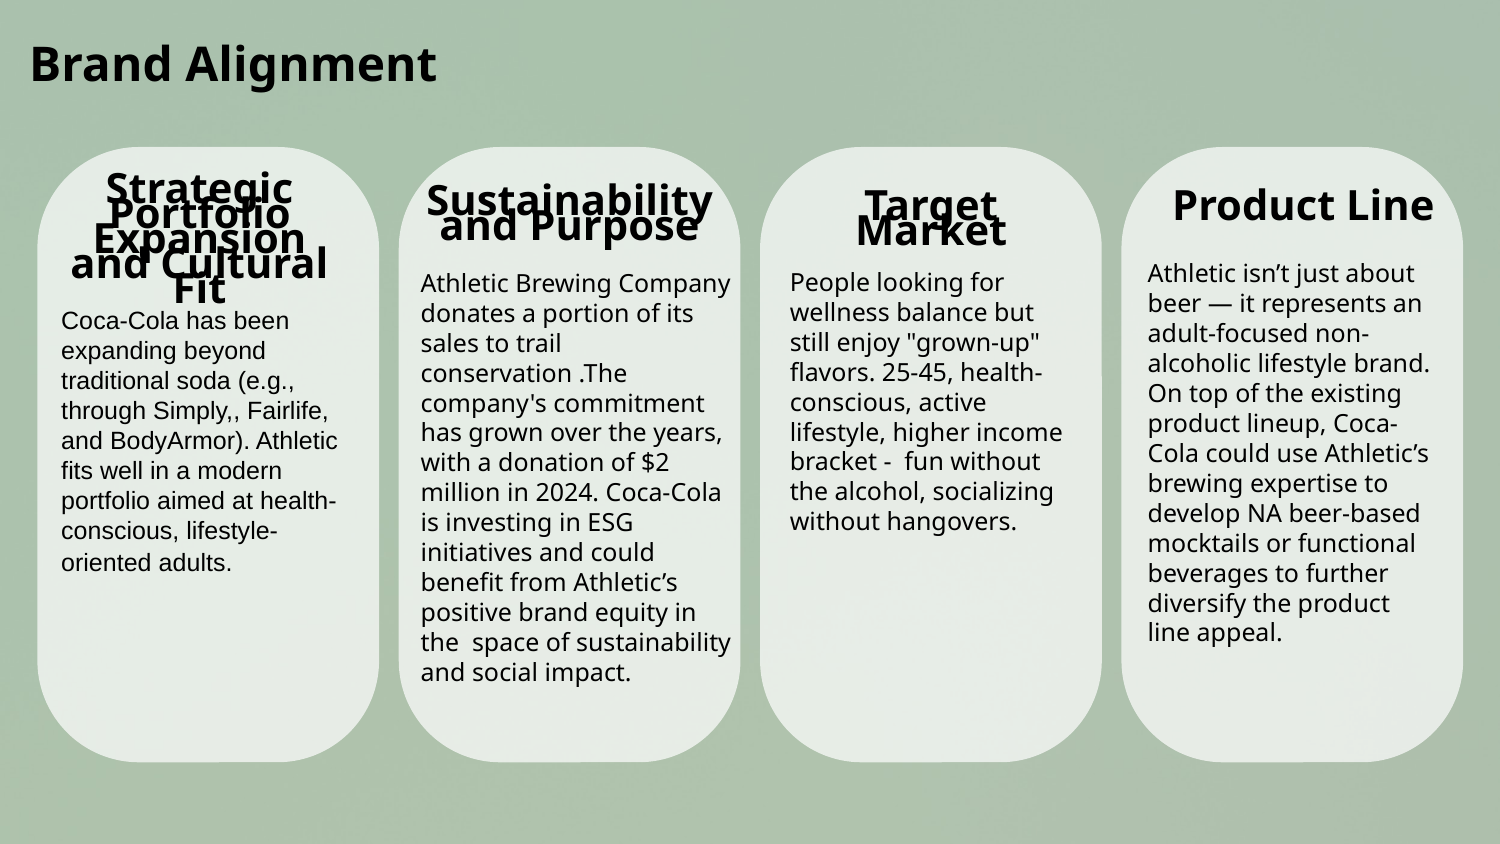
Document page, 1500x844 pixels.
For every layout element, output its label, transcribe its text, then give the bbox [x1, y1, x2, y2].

text_box Athletic isn’t just about beer — it represents an adult-focused non-alcoholic lifestyle brand. On top of the existing product lineup, Coca-Cola could use Athletic’s brewing expertise to develop NA beer-based mocktails or functional beverages to further diversify the product line appeal. [1132, 384, 1452, 662]
text_box Strategic Portfolio Expansion and Cultural Fit [39, 168, 360, 308]
text_box Target Market [771, 185, 1091, 236]
text_box [398, 202, 741, 696]
text_box [37, 189, 380, 763]
text_box Sustainability and Purpose [410, 180, 730, 230]
text_box [77, 146, 340, 168]
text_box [28, 21, 1085, 72]
text_box [0, 0, 1500, 844]
text_box [760, 202, 1102, 763]
text_box Coca-Cola has been expanding beyond traditional soda (e.g., through Simply,, Fairlife, and BodyArmor). Athletic fits well in a modern portfolio aimed at health-conscious, lifestyle-oriented adults. [46, 297, 366, 592]
text_box [1121, 146, 1464, 763]
text_box Product Line [1143, 185, 1464, 236]
text_box [425, 146, 714, 180]
text_box People looking for wellness balance but still enjoy "grown-up" flavors. 25-45, health-conscious, active lifestyle, higher income bracket - fun without the alcohol, socializing without hangovers. [774, 338, 1094, 551]
text_box [407, 702, 732, 763]
text_box [782, 146, 1080, 185]
text_box Athletic Brewing Company donates a portion of its sales to trail conservation .The company's commitment has grown over the years, with a donation of $2 million in 2024. Coca-Cola is investing in ESG initiatives and could benefit from Athletic’s positive brand equity in the space of sustainability and social impact. [405, 394, 748, 702]
